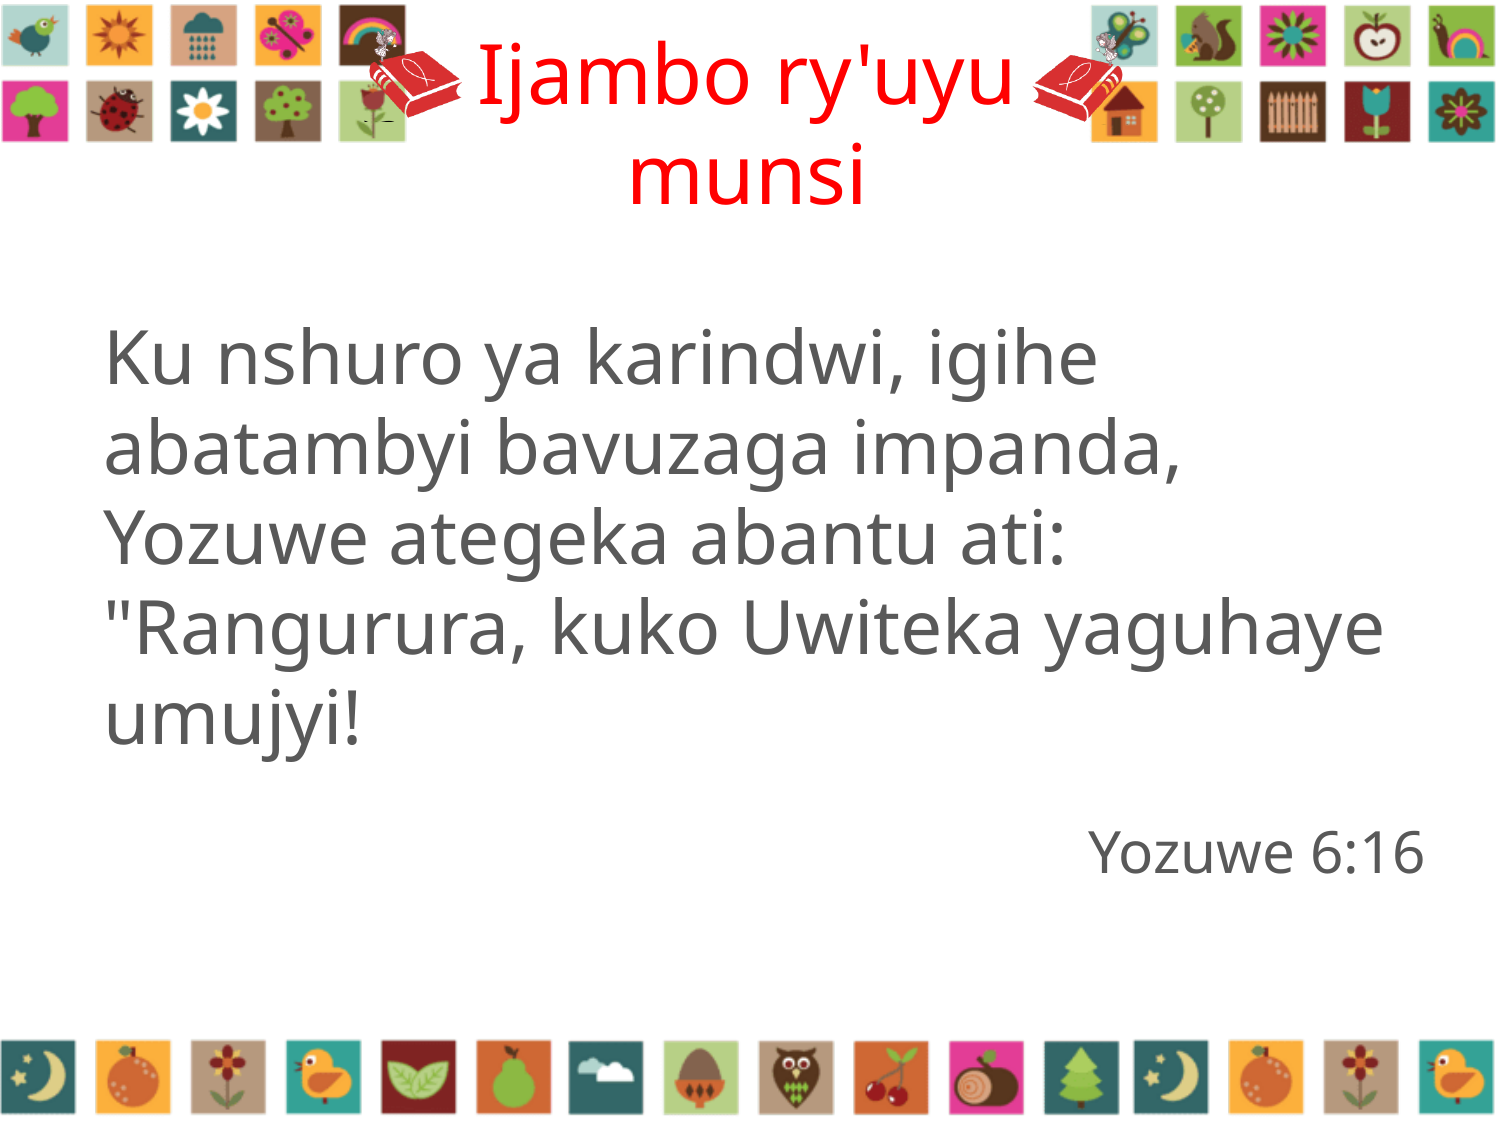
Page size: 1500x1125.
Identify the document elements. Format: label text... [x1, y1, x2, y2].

text_box Yozuwe 6:16 [808, 807, 1441, 893]
picture [1000, 3, 1500, 150]
text_box Ku nshuro ya karindwi, igihe abatambyi bavuzaga impanda, Yozuwe ategeka abantu ati: "Rangurura, kuko Uwiteka yaguhaye umujyi! [88, 302, 1436, 768]
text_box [0, 1028, 1500, 1118]
picture [0, 3, 494, 150]
text_box Ijambo ry'uyu munsi [414, 13, 1080, 229]
